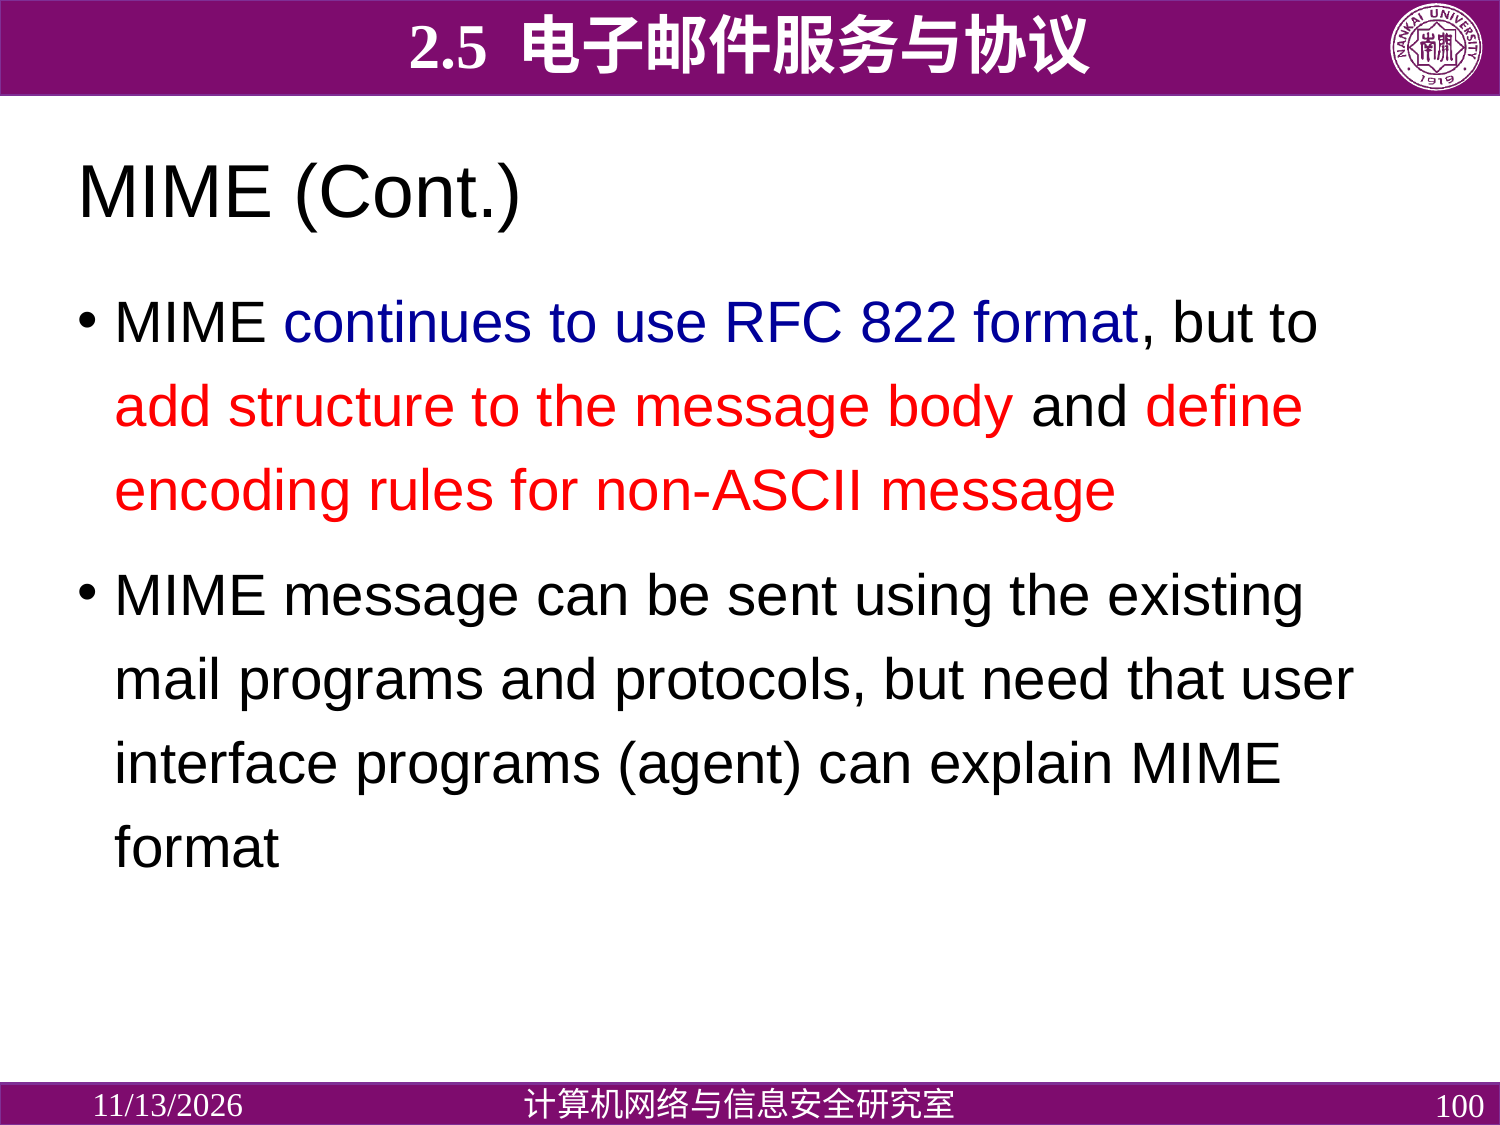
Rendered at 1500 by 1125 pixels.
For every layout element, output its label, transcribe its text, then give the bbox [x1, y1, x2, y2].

title MIME (Cont.) [62, 99, 1500, 288]
picture [1391, 4, 1482, 90]
list MIME continues to use RFC 822 format, but to add structure to the message body and define encoding rules for non-ASCII message MIME message can be sent using the existing mail programs and protocols, but need that user interface programs (agent) can explain MIME format [62, 262, 1438, 1000]
text_box 2.5 电子邮件服务与协议 [108, 5, 1391, 90]
